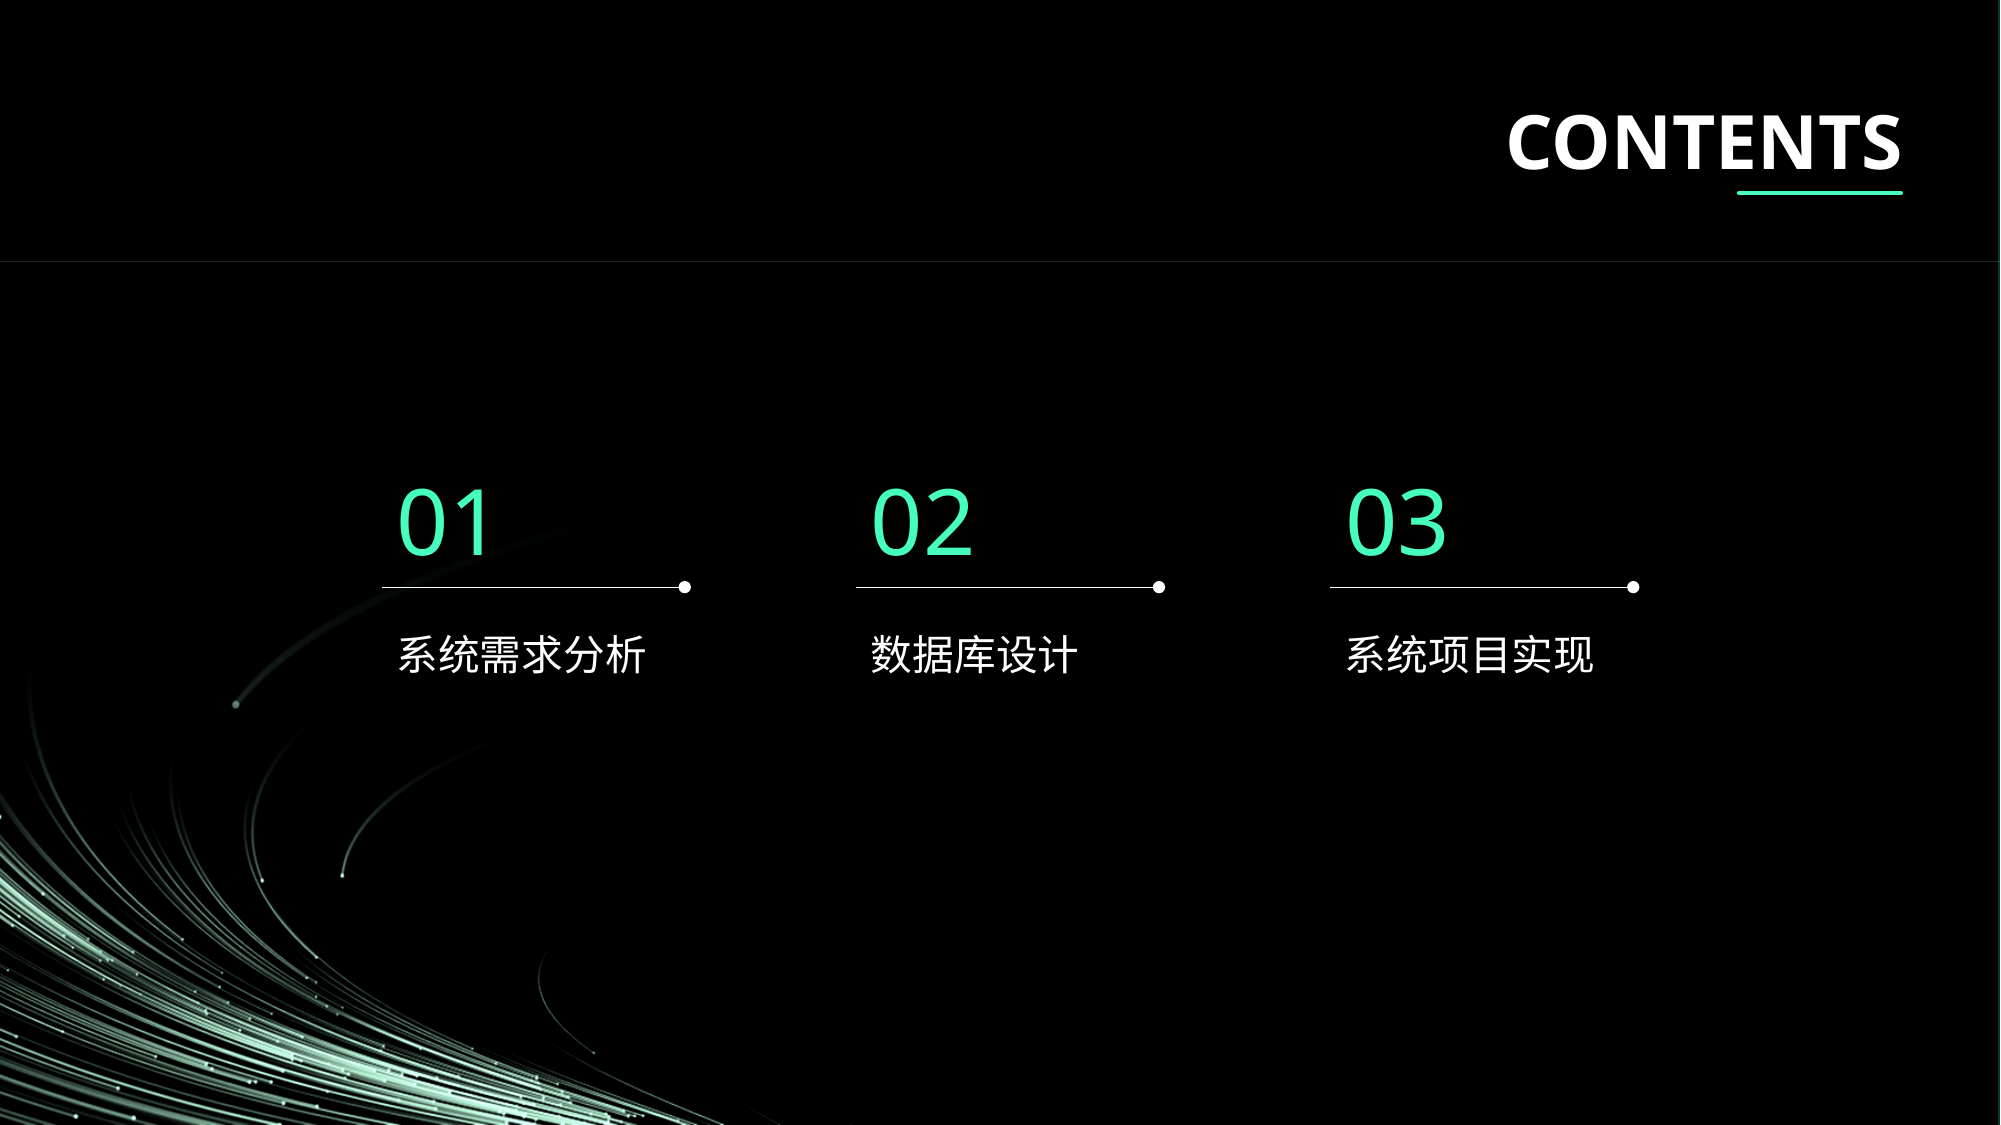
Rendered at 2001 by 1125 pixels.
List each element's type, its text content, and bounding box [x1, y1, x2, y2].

text_box 数据库设计 [856, 621, 1174, 831]
text_box 02 [856, 453, 1067, 586]
text_box 03 [1330, 453, 1542, 586]
title CONTENTS [1322, 87, 1919, 193]
text_box 系统项目实现 [1330, 621, 1649, 831]
text_box 系统需求分析 [381, 621, 700, 831]
text_box 01 [381, 453, 593, 586]
